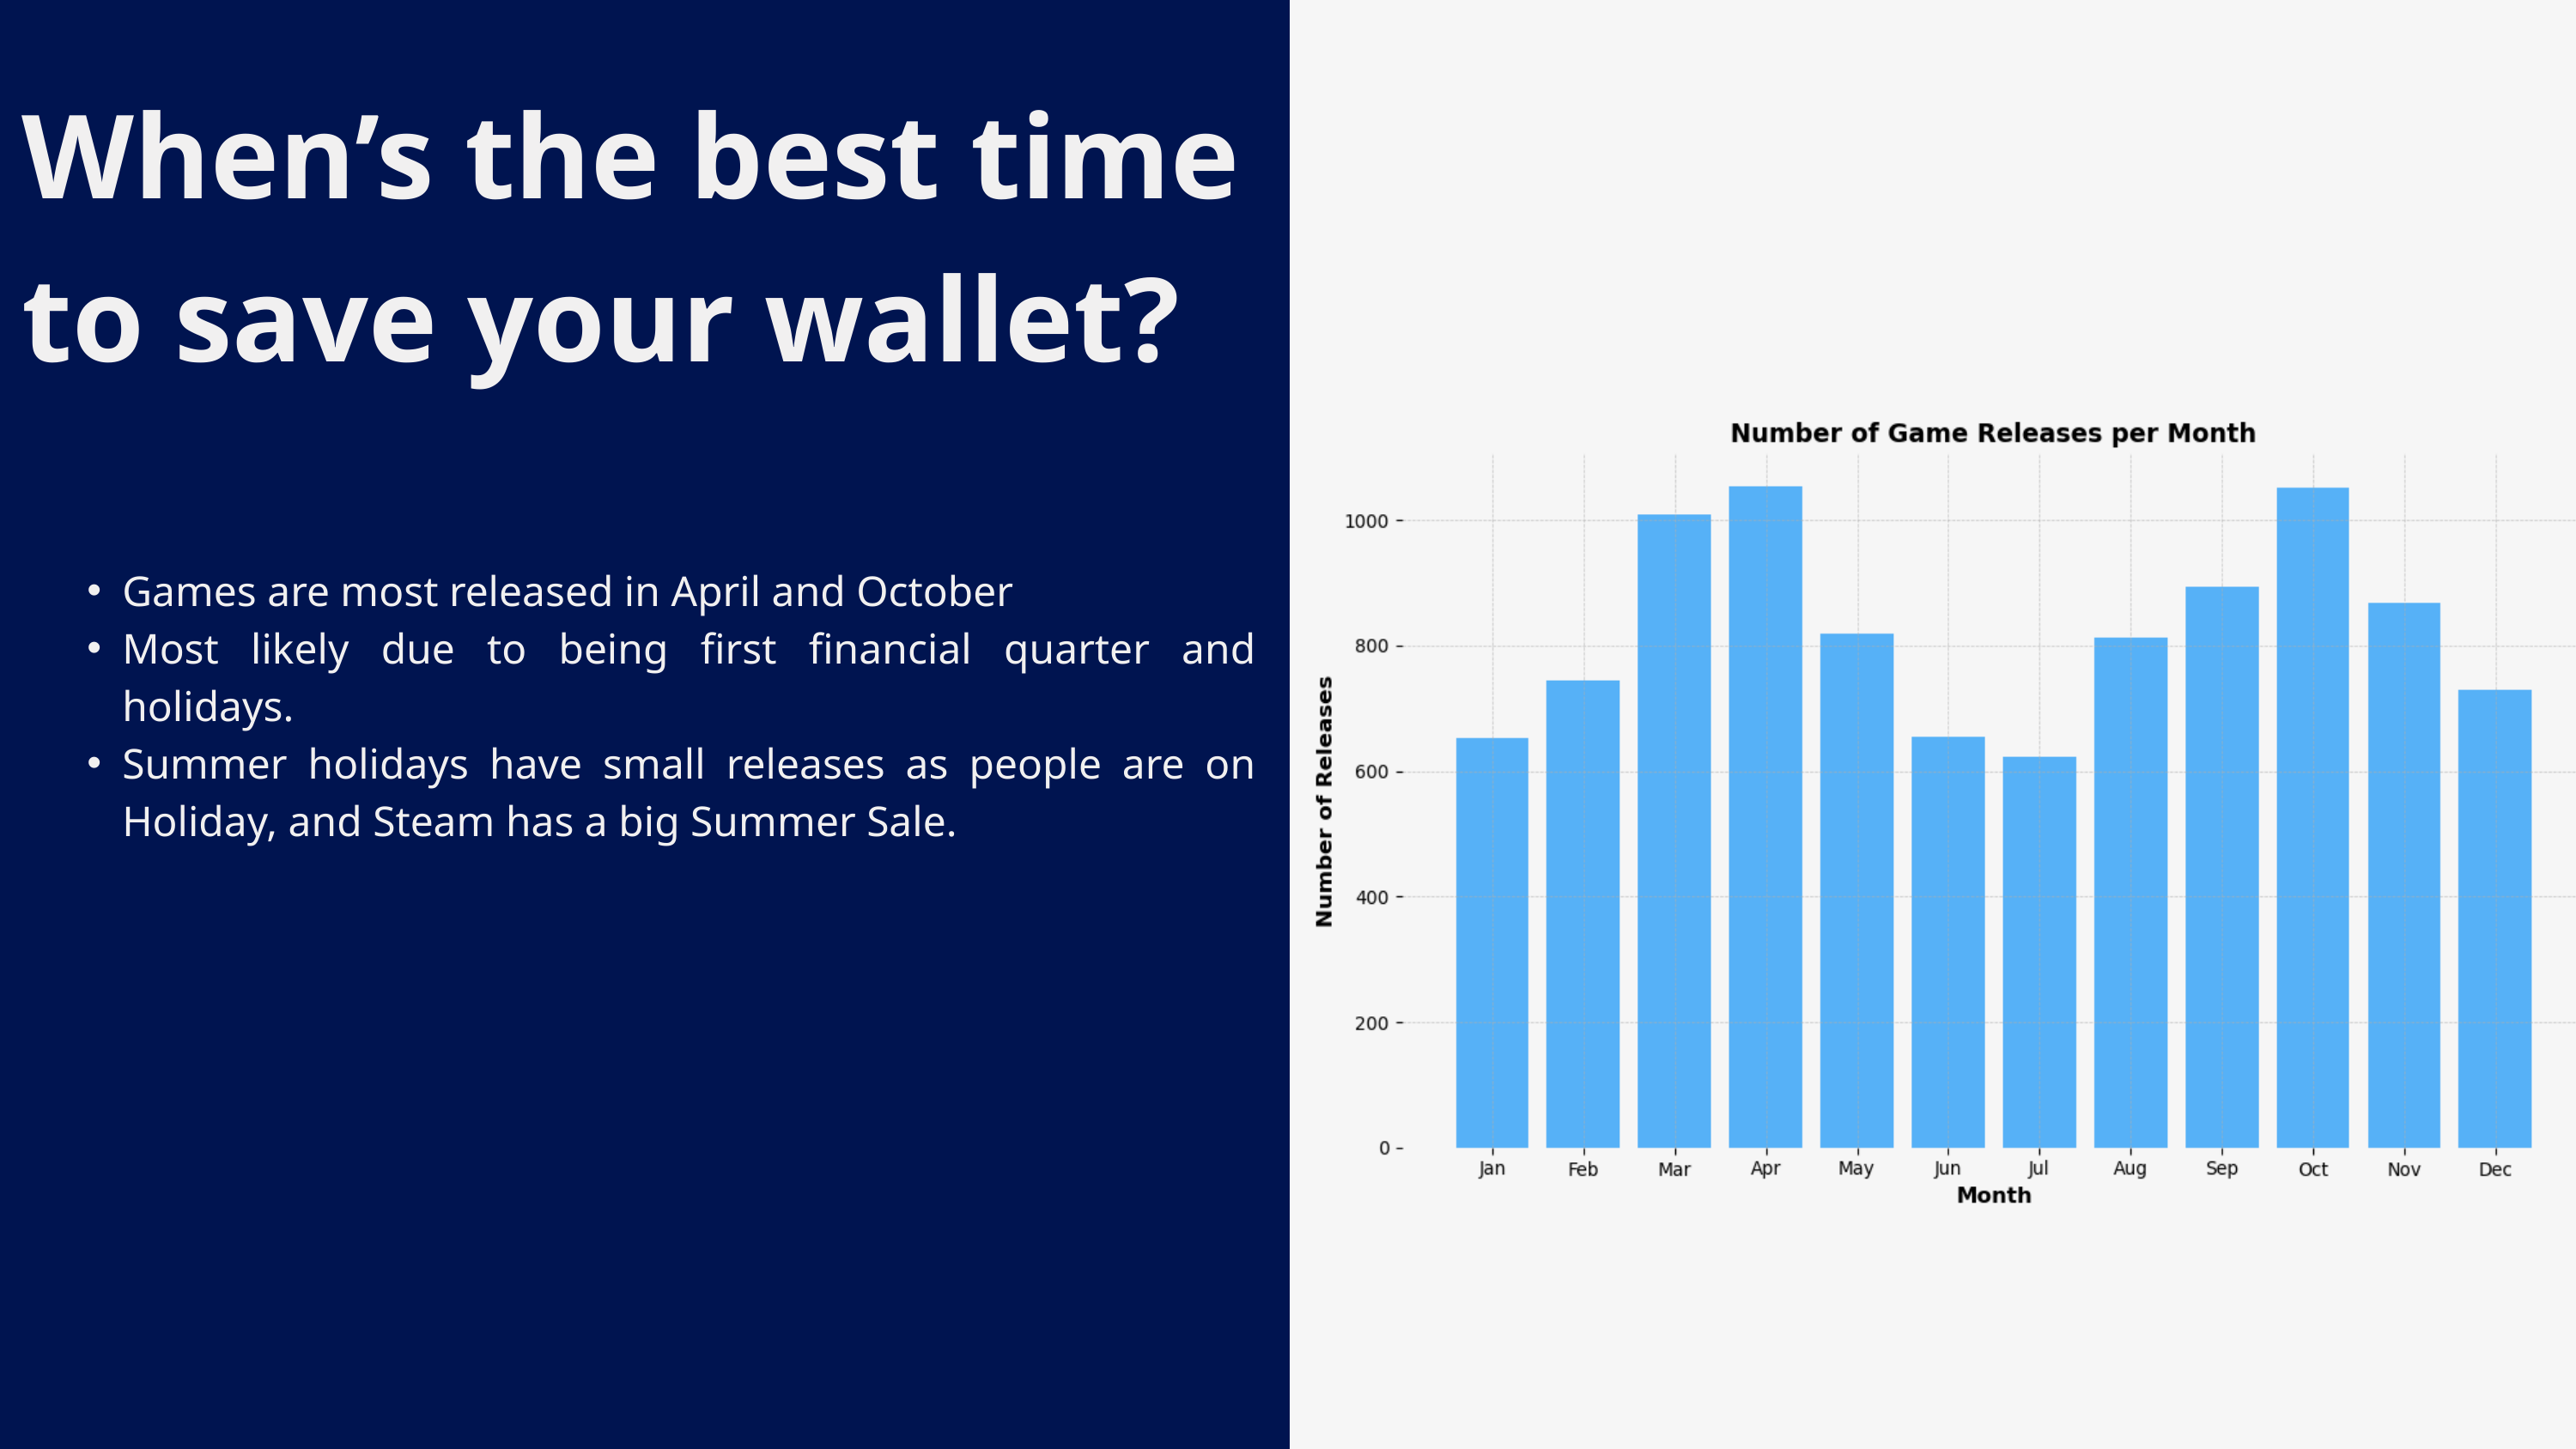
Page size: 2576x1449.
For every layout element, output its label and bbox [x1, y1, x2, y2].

text_box [1309, 413, 2576, 1216]
text_box [0, 0, 1290, 1449]
